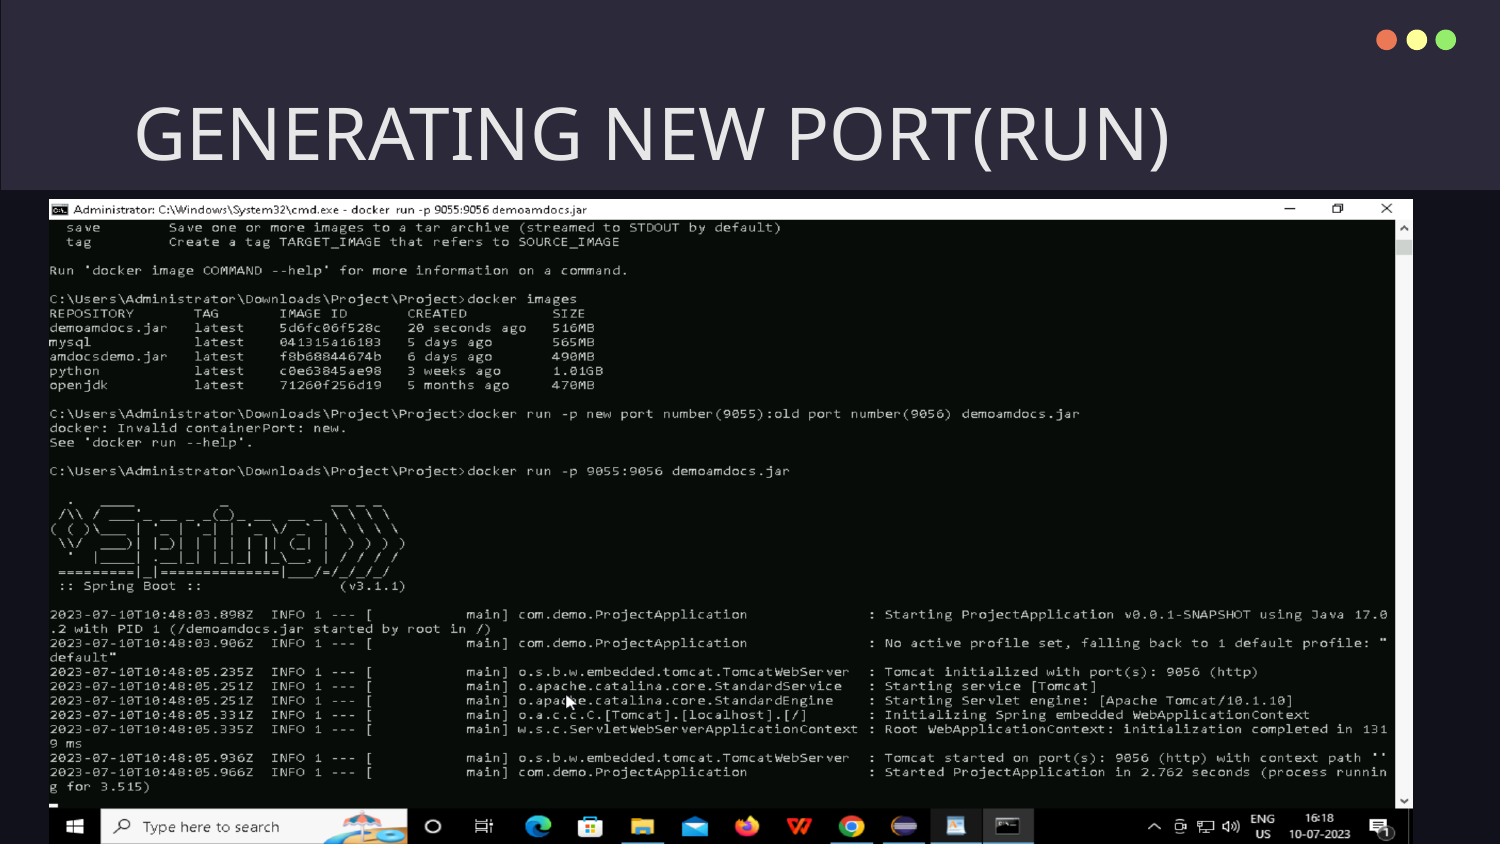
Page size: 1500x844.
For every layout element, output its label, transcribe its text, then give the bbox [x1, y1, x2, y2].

picture [48, 198, 1414, 844]
title GENERATING NEW PORT(RUN) [118, 72, 1382, 167]
